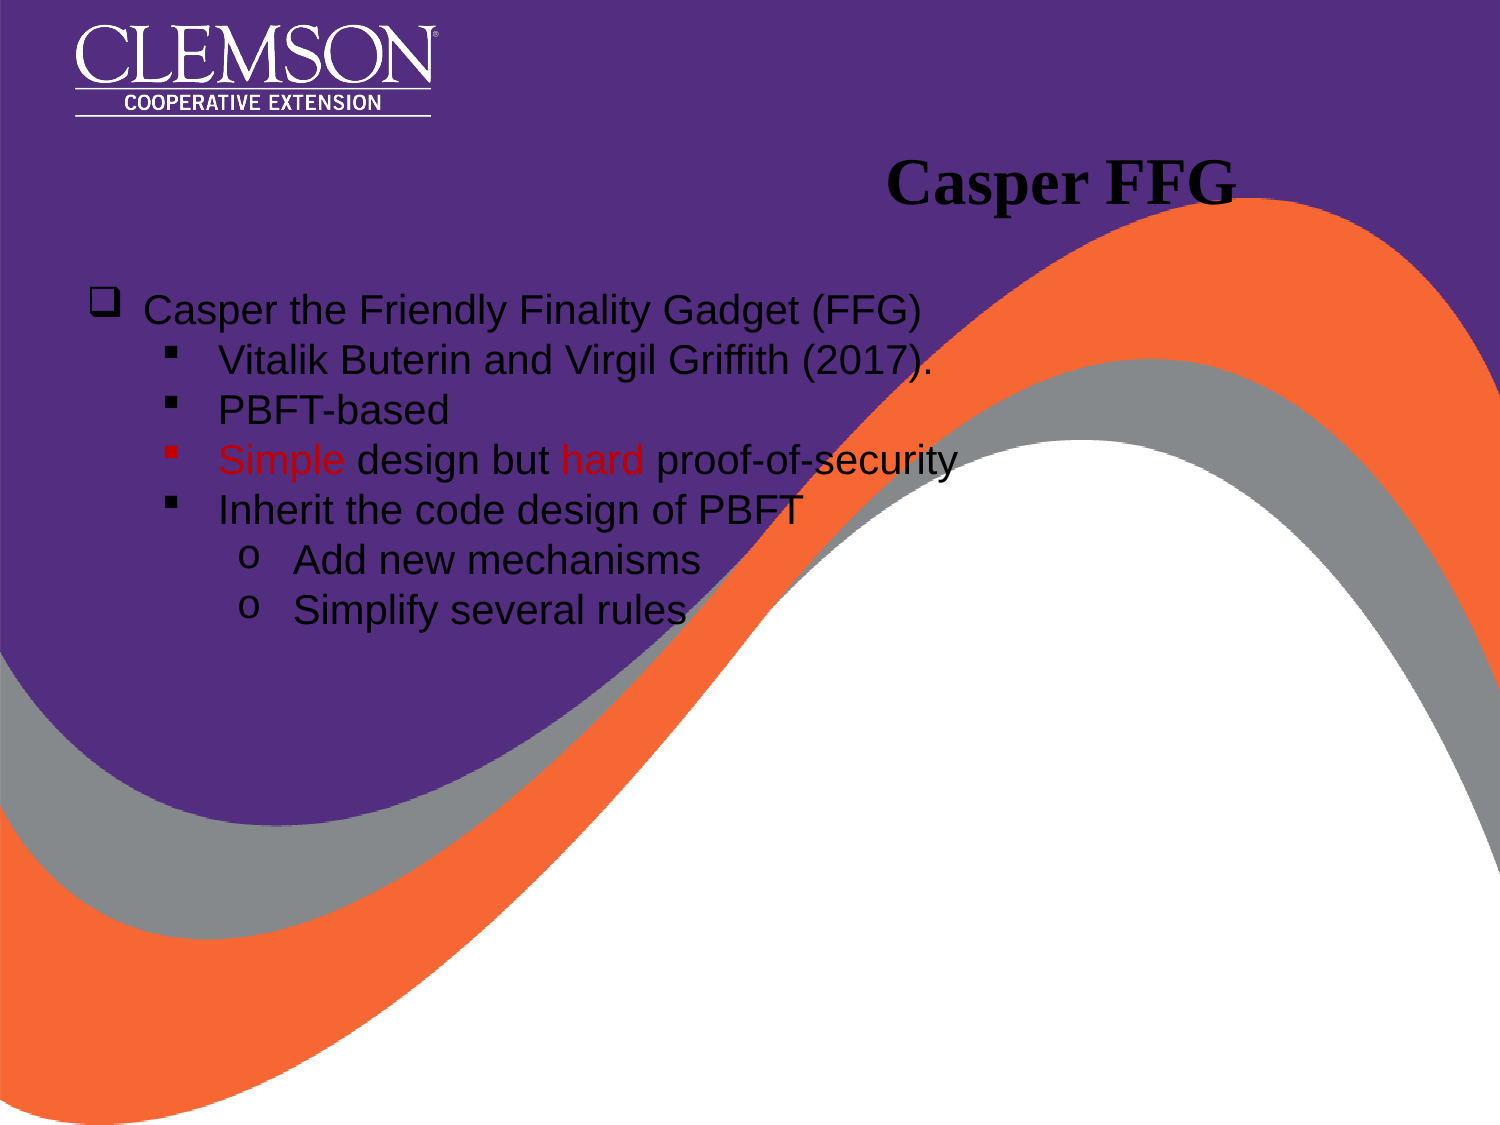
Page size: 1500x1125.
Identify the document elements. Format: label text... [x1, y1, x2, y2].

text_box Casper the Friendly Finality Gadget (FFG) Vitalik Buterin and Virgil Griffith (2017). PBFT-based Simple design but hard proof-of-security Inherit the code design of PBFT Add new mechanisms Simplify several rules [71, 275, 1429, 740]
title Casper FFG [524, 112, 1500, 243]
picture [0, 0, 1500, 1125]
